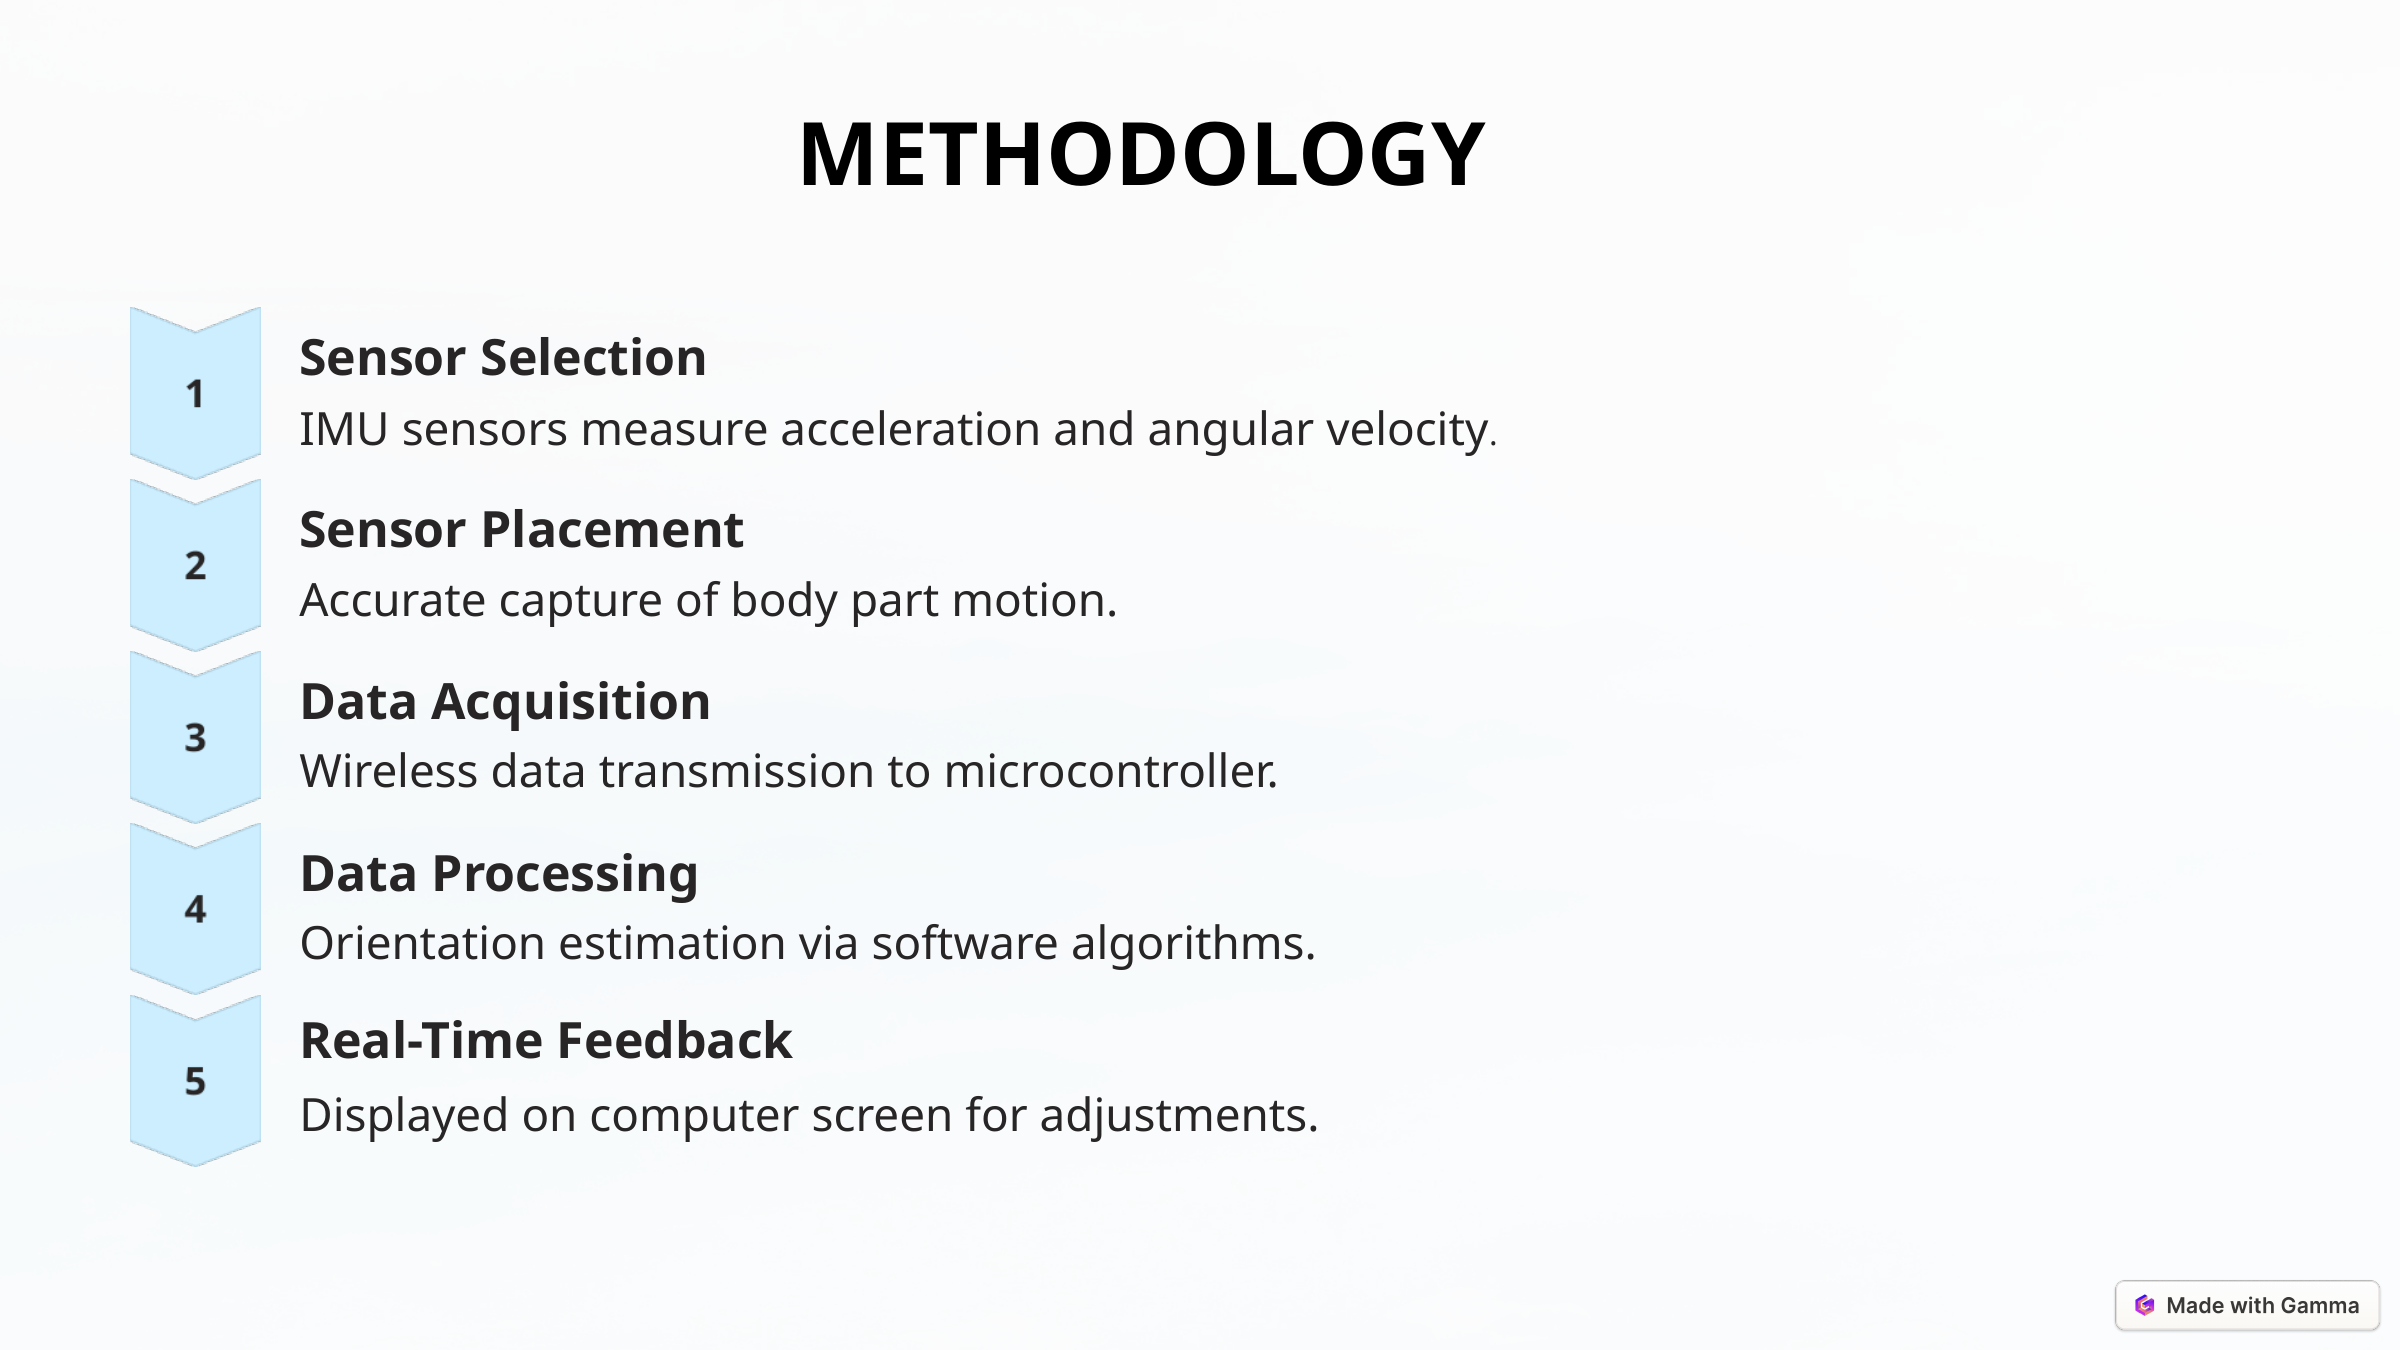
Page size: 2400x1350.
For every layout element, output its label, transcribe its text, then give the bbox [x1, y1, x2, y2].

text_box Sensor Selection [299, 333, 2270, 386]
text_box Data Processing [299, 849, 2270, 902]
text_box Data Acquisition [299, 677, 2270, 730]
text_box METHODOLOGY [796, 117, 1481, 204]
text_box Orientation estimation via software algorithms. [299, 916, 2270, 969]
picture [2106, 1271, 2389, 1339]
text_box Wireless data transmission to microcontroller. [299, 745, 2270, 798]
text_box Sensor Placement [299, 505, 2270, 558]
text_box IMU sensors measure acceleration and angular velocity. [299, 402, 2270, 455]
text_box Displayed on computer screen for adjustments. [299, 1088, 2270, 1141]
text_box Accurate capture of body part motion. [299, 573, 2270, 626]
picture [130, 307, 261, 1167]
text_box Real-Time Feedback [299, 1016, 2270, 1069]
